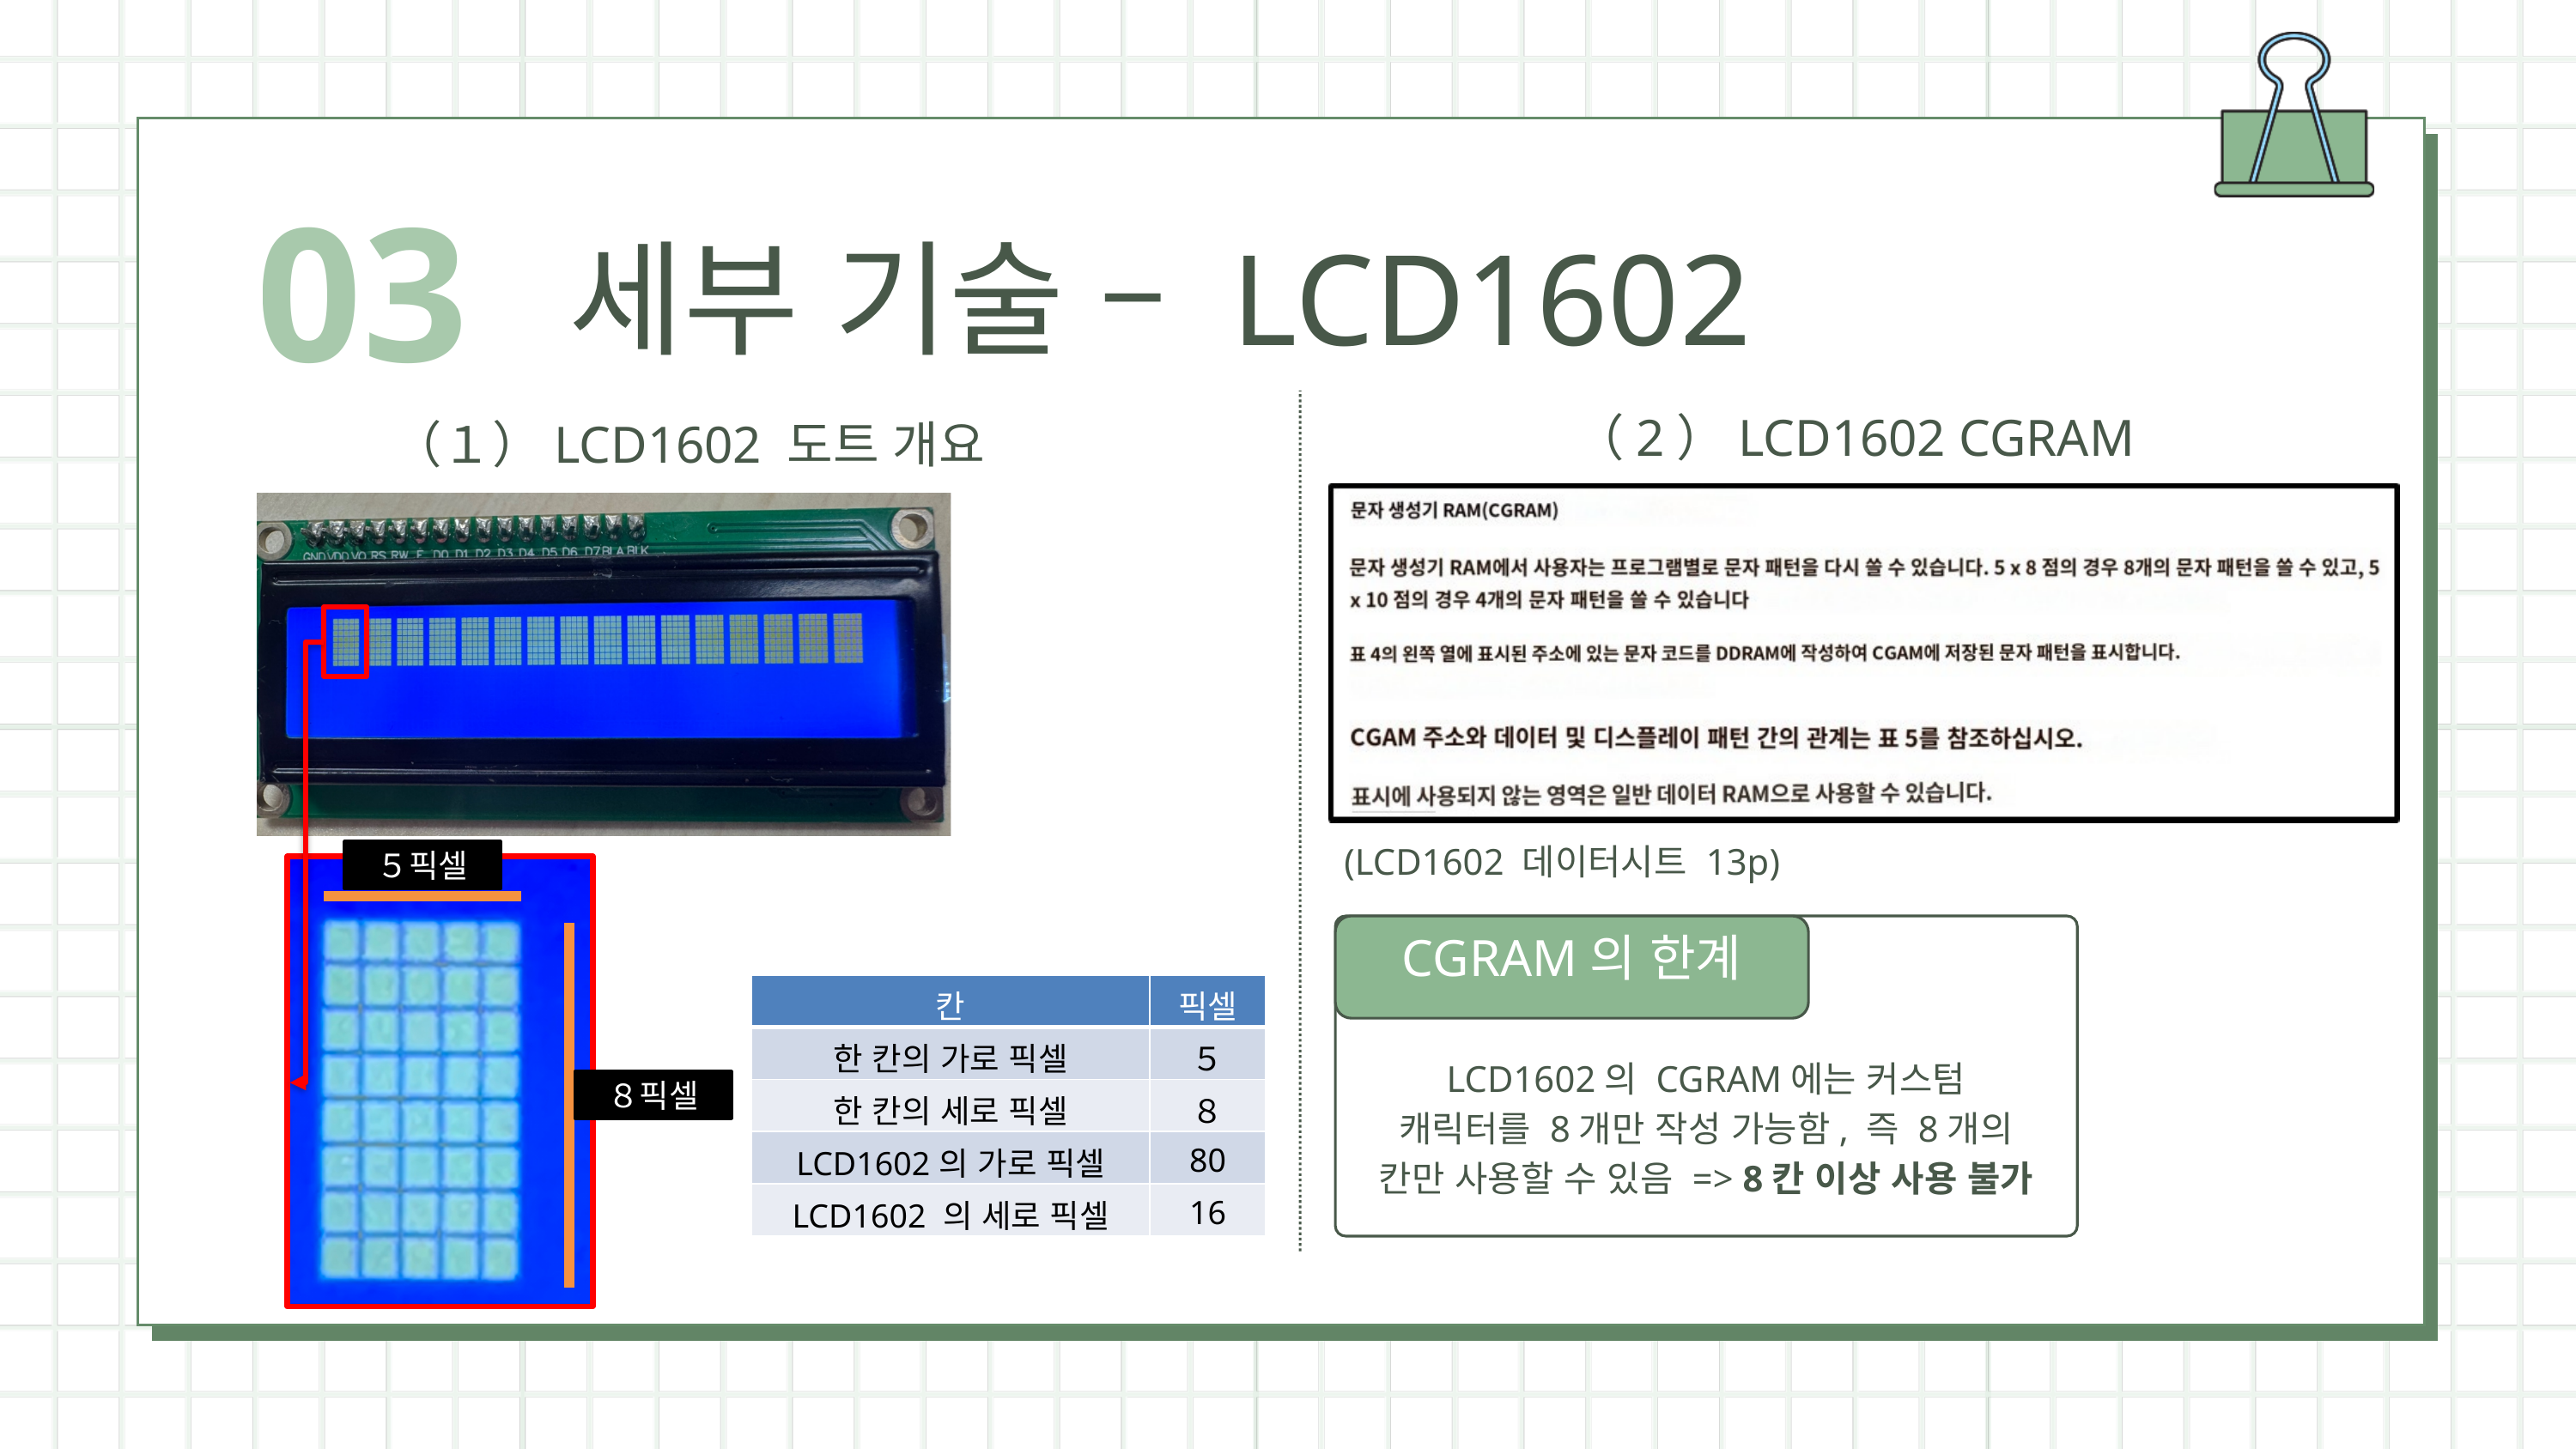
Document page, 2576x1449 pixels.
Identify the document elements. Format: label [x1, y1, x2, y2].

picture [289, 317, 776, 1304]
text_box [0, 0, 2576, 1449]
text_box [1334, 915, 1809, 1019]
picture [1328, 483, 2400, 822]
text_box [1334, 915, 2078, 1237]
text_box [289, 641, 325, 1083]
text_box [137, 118, 2439, 1341]
